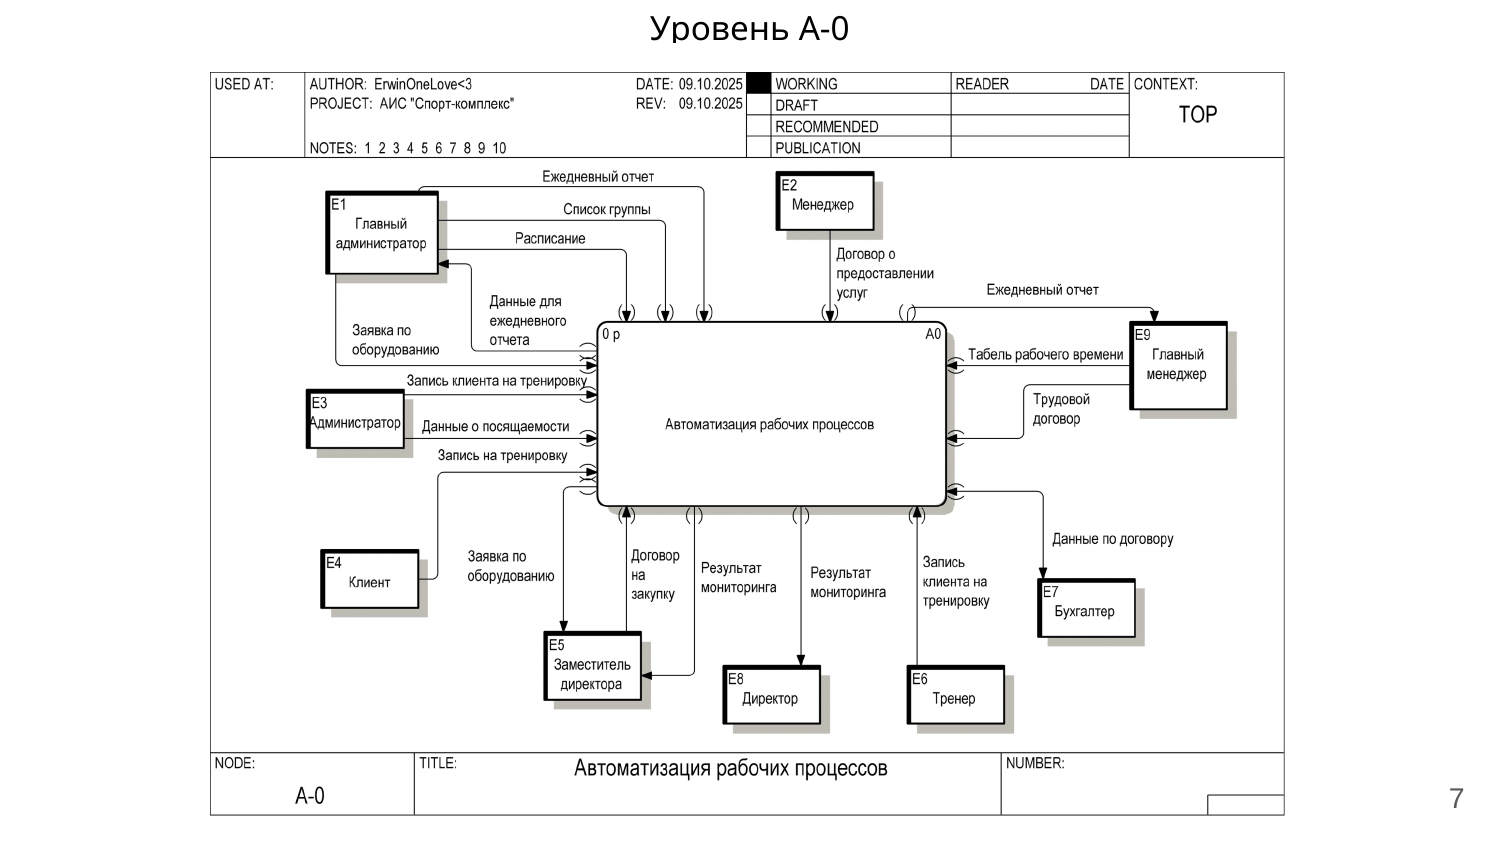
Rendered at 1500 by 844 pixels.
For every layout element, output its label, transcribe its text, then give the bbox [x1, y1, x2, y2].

text_box Уровень A-0 [635, 0, 865, 42]
picture [184, 43, 1316, 844]
slide_number 7 [1389, 764, 1480, 830]
